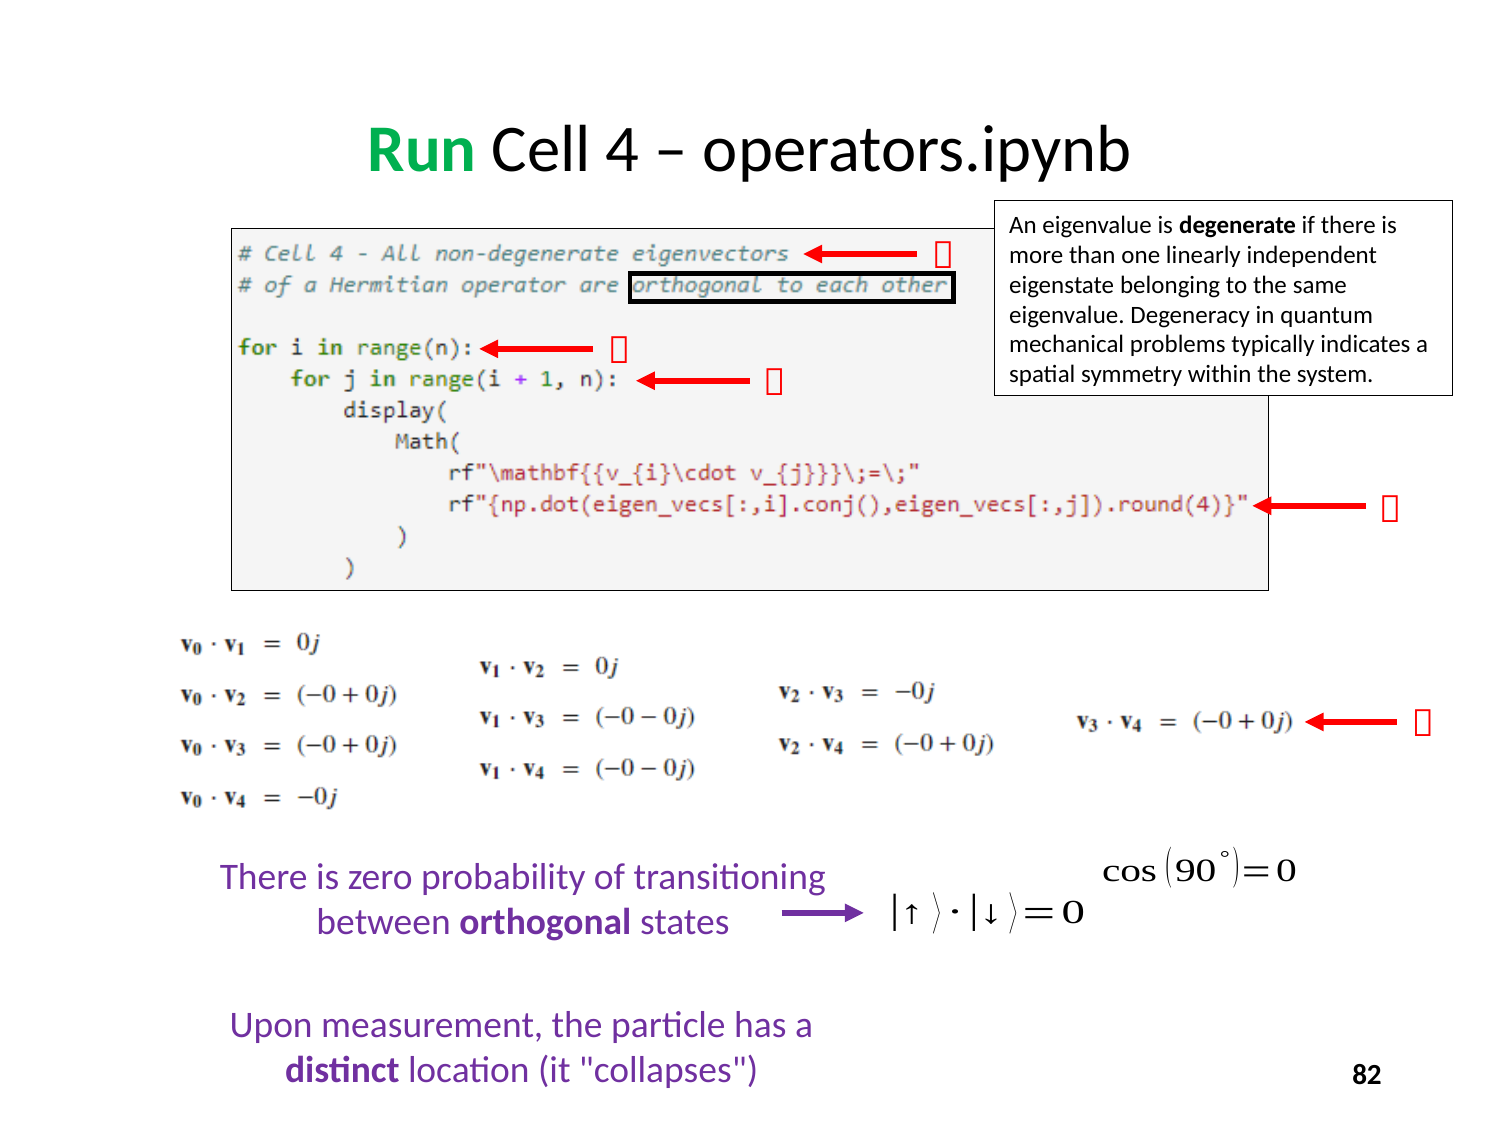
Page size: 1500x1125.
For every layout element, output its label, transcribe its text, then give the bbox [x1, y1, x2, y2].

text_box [479, 318, 657, 380]
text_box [1252, 477, 1428, 538]
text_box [202, 992, 1083, 1099]
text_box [803, 223, 980, 285]
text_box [203, 844, 1298, 951]
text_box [1304, 691, 1460, 753]
picture [231, 228, 1269, 591]
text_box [174, 619, 1326, 822]
text_box An eigenvalue is degenerate if there is more than one linearly independent eigenstate belonging to the same eigenvalue. Degeneracy in quantum mechanical problems typically indicates a spatial symmetry within the system. [994, 200, 1453, 396]
title Run Cell 4 – operators.ipynb [103, 59, 1397, 241]
slide_number 82 [1059, 1042, 1397, 1103]
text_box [635, 350, 812, 411]
